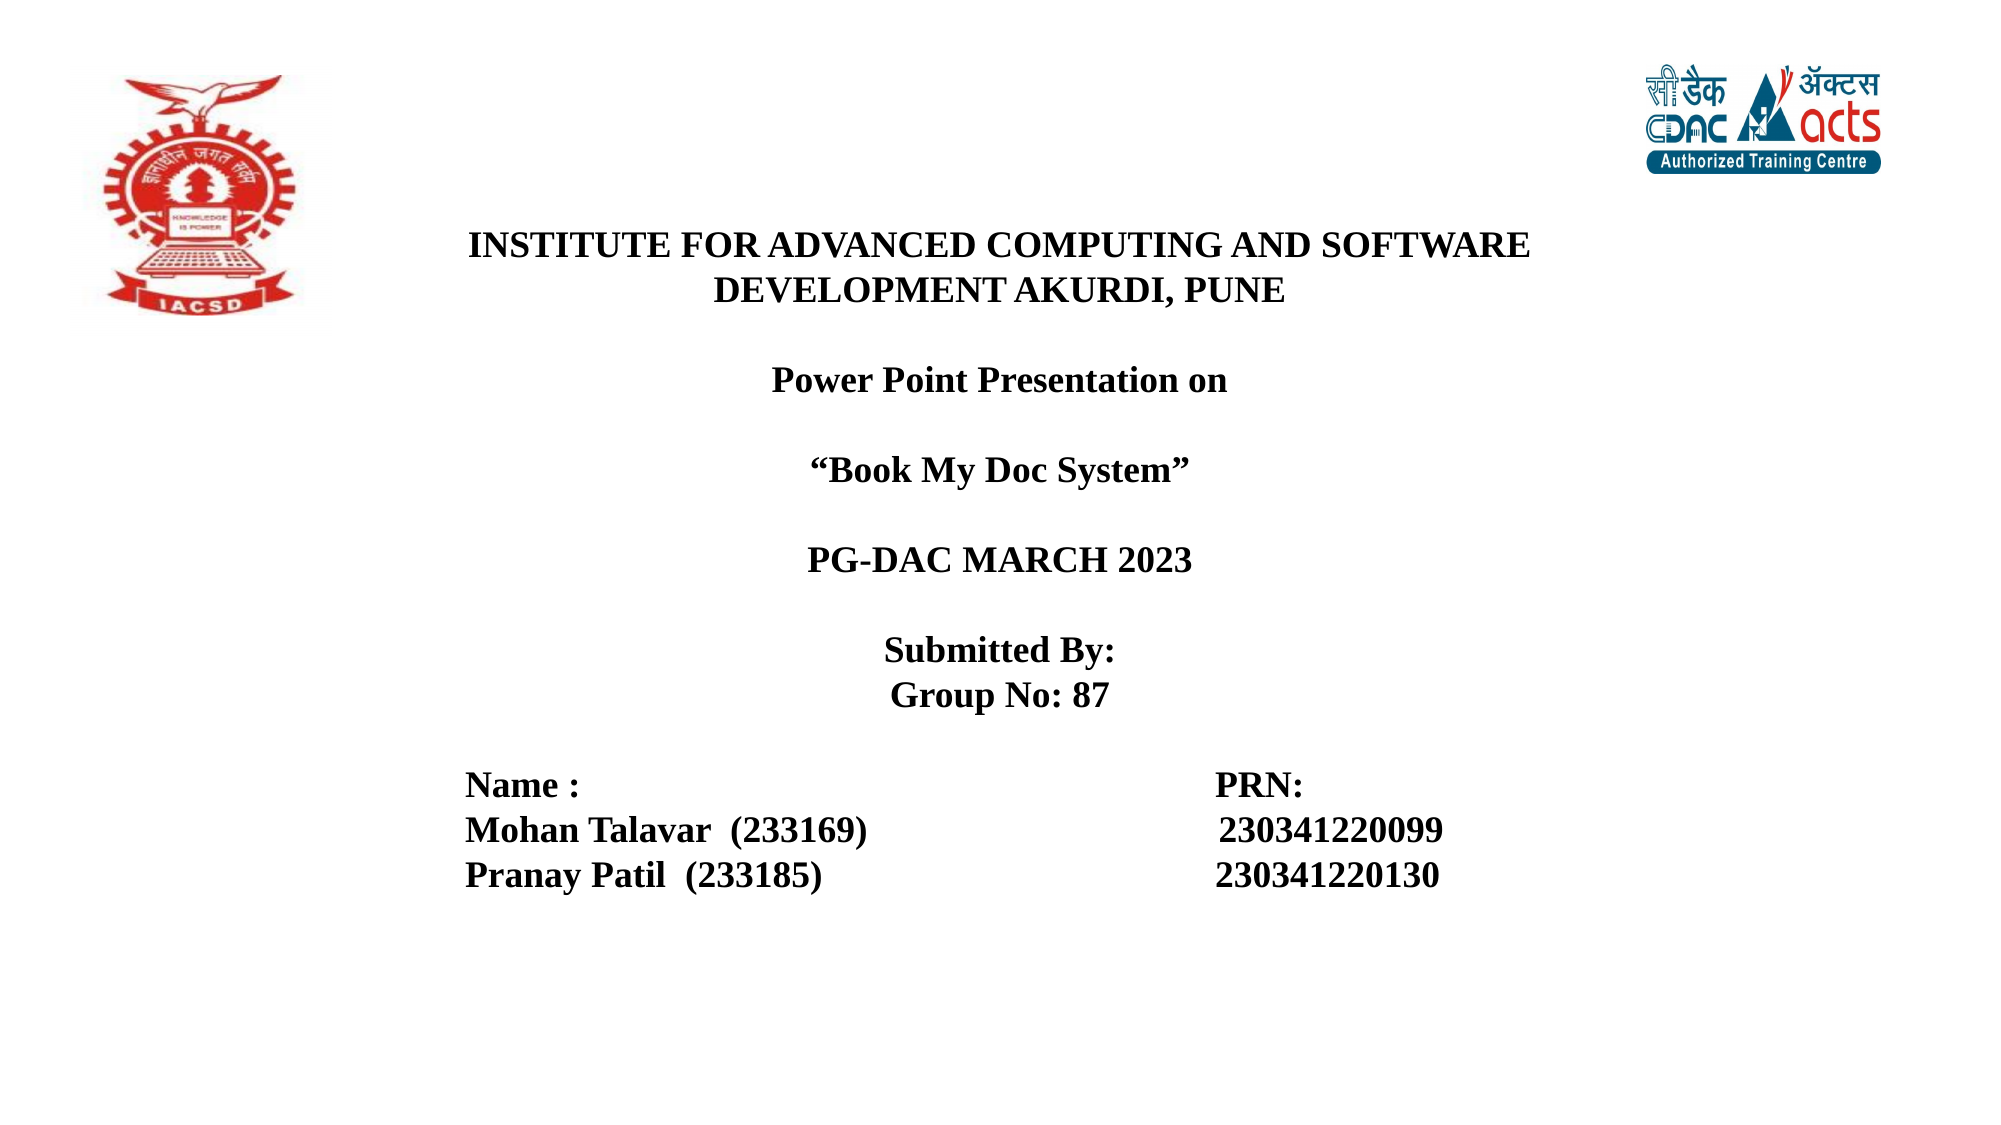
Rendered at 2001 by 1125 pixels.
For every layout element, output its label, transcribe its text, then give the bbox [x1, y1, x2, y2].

picture [1662, 154, 1670, 167]
picture [1795, 157, 1800, 167]
picture [1737, 154, 1743, 167]
picture [1838, 158, 1844, 167]
picture [1829, 157, 1835, 167]
text_box INSTITUTE FOR ADVANCED COMPUTING AND SOFTWARE DEVELOPMENT AKURDI, PUNE Power Point Presentation on “Book My Doc System” PG-DAC MARCH 2023 Submitted By: Group No: 87 Name : PRN: Mohan Talavar (233169) 230341220099 Pranay Patil (233185) 230341220130 [450, 212, 1550, 1082]
picture [1646, 166, 1651, 174]
picture [1673, 158, 1679, 167]
picture [70, 64, 332, 336]
picture [1728, 158, 1734, 167]
picture [1766, 157, 1771, 167]
picture [1646, 64, 1881, 159]
picture [1860, 157, 1865, 167]
picture [1804, 158, 1810, 171]
picture [1708, 157, 1712, 167]
picture [1750, 154, 1757, 167]
picture [1689, 154, 1695, 167]
picture [1780, 157, 1786, 167]
picture [1719, 157, 1725, 167]
picture [1682, 156, 1686, 167]
